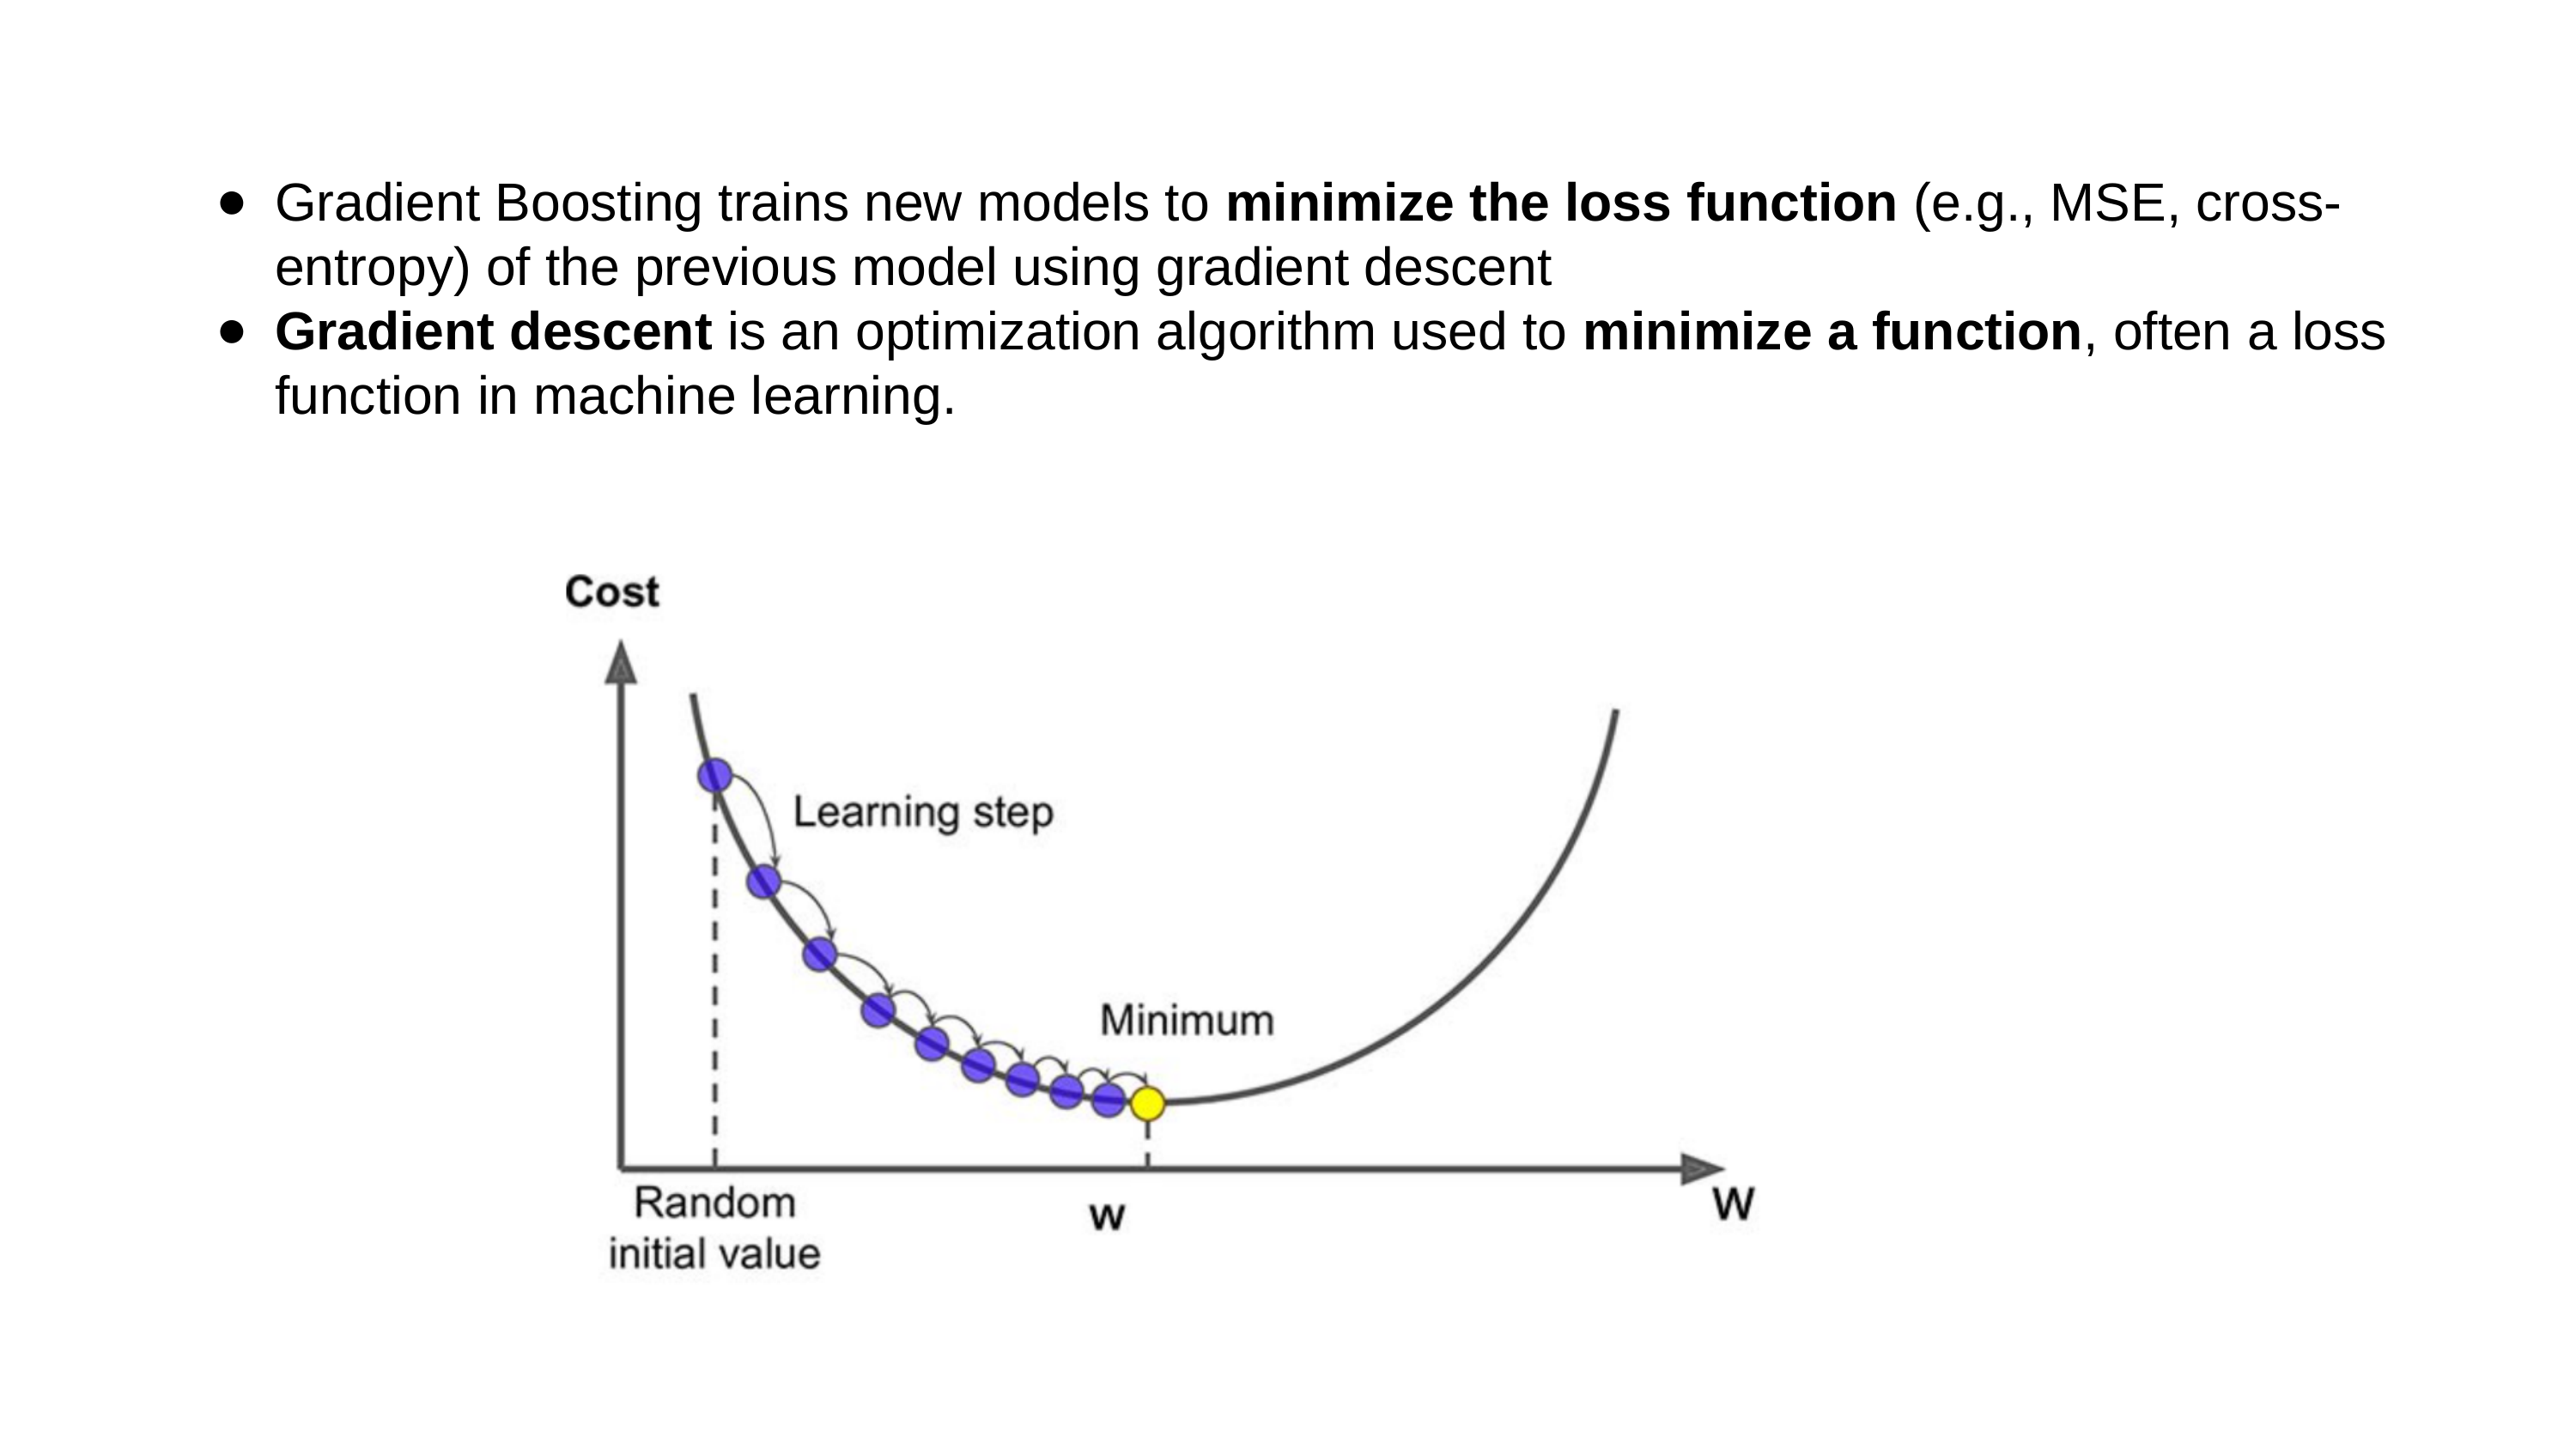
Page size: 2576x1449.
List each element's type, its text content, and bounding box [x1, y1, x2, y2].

text_box Gradient Boosting trains new models to minimize the loss function (e.g., MSE, cross-entropy) of the previous model using gradient descent Gradient descent is an optimization algorithm used to minimize a function, often a loss function in machine learning. [197, 155, 2457, 502]
picture [477, 557, 1805, 1301]
